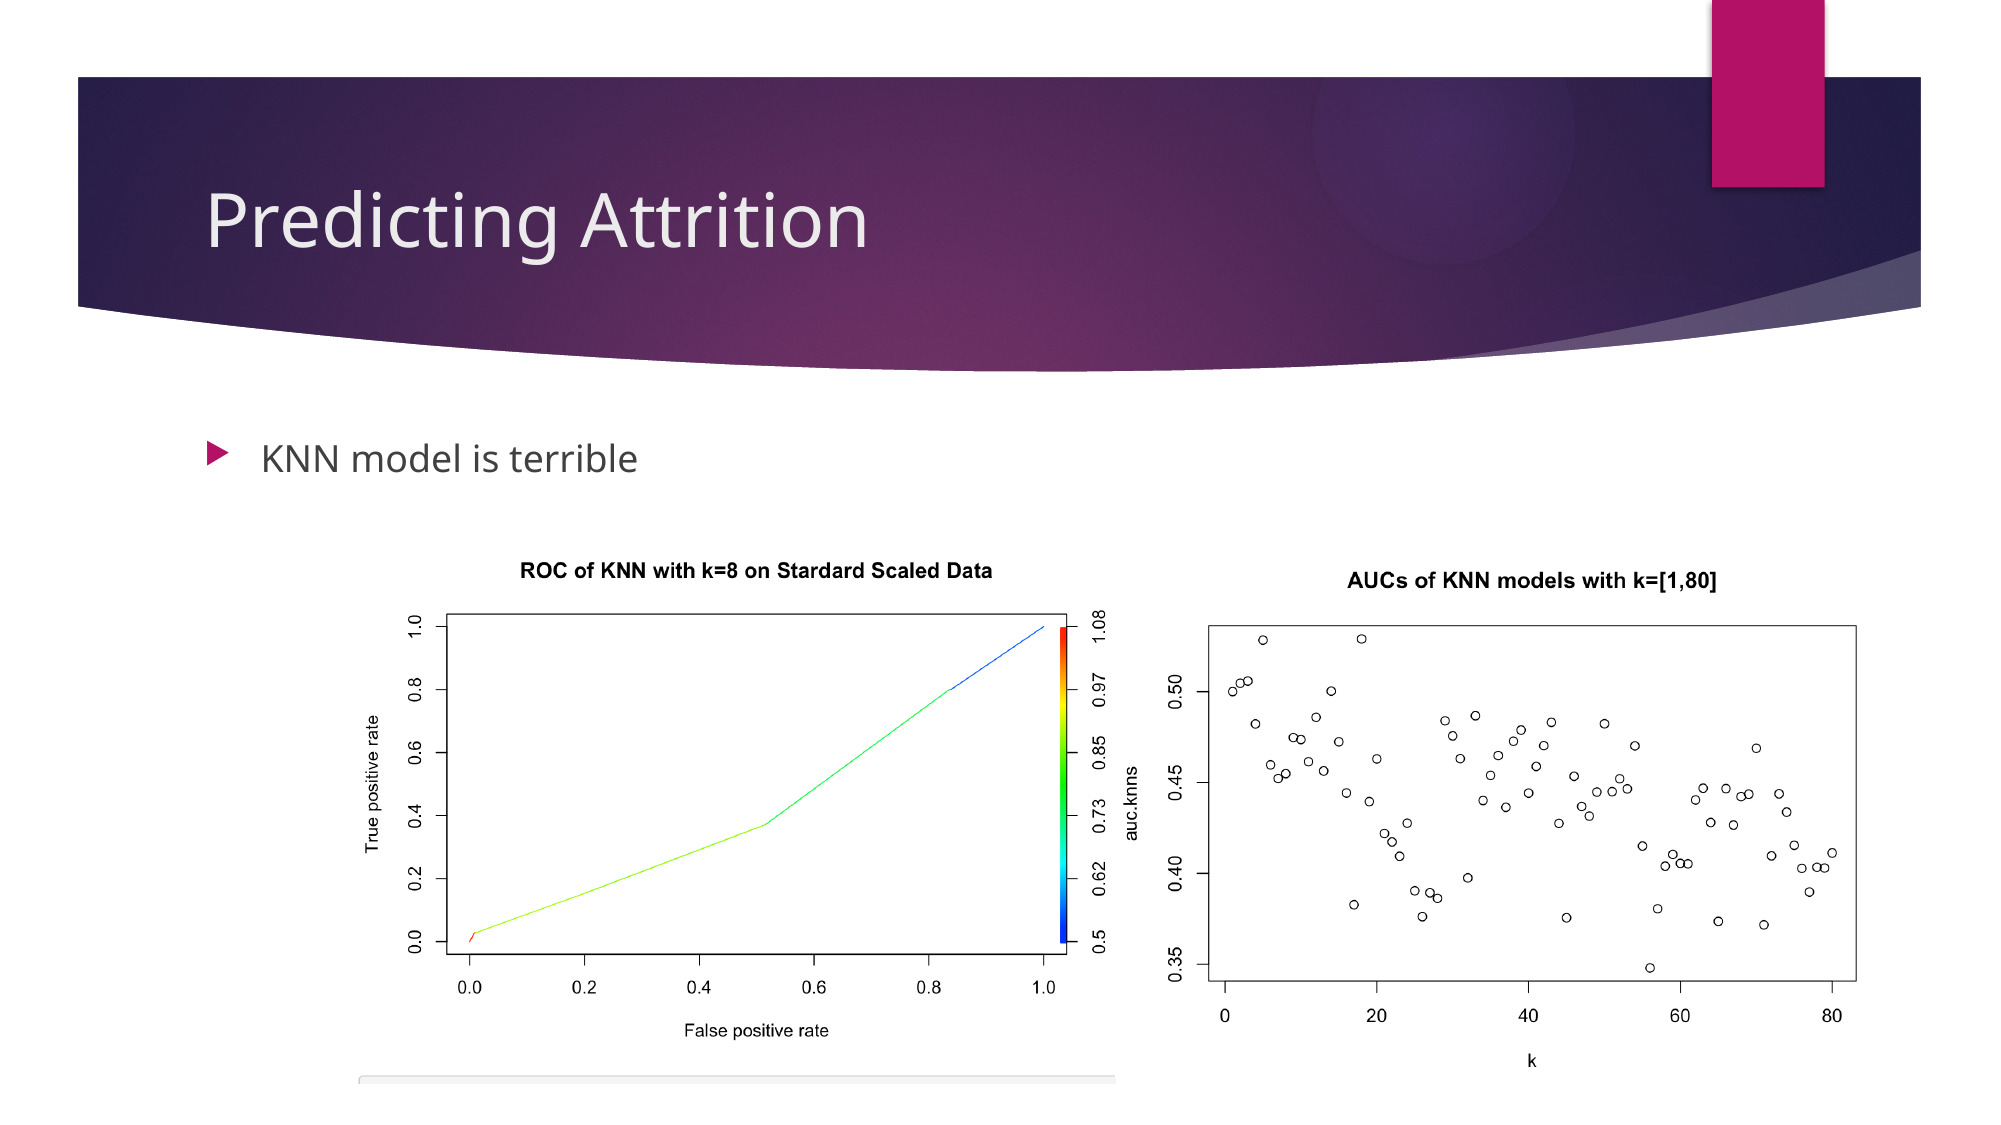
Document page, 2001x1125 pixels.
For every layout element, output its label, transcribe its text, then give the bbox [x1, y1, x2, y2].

list KNN model is terrible [189, 427, 1638, 988]
picture [354, 540, 1875, 1084]
title Predicting Attrition [189, 159, 1627, 276]
